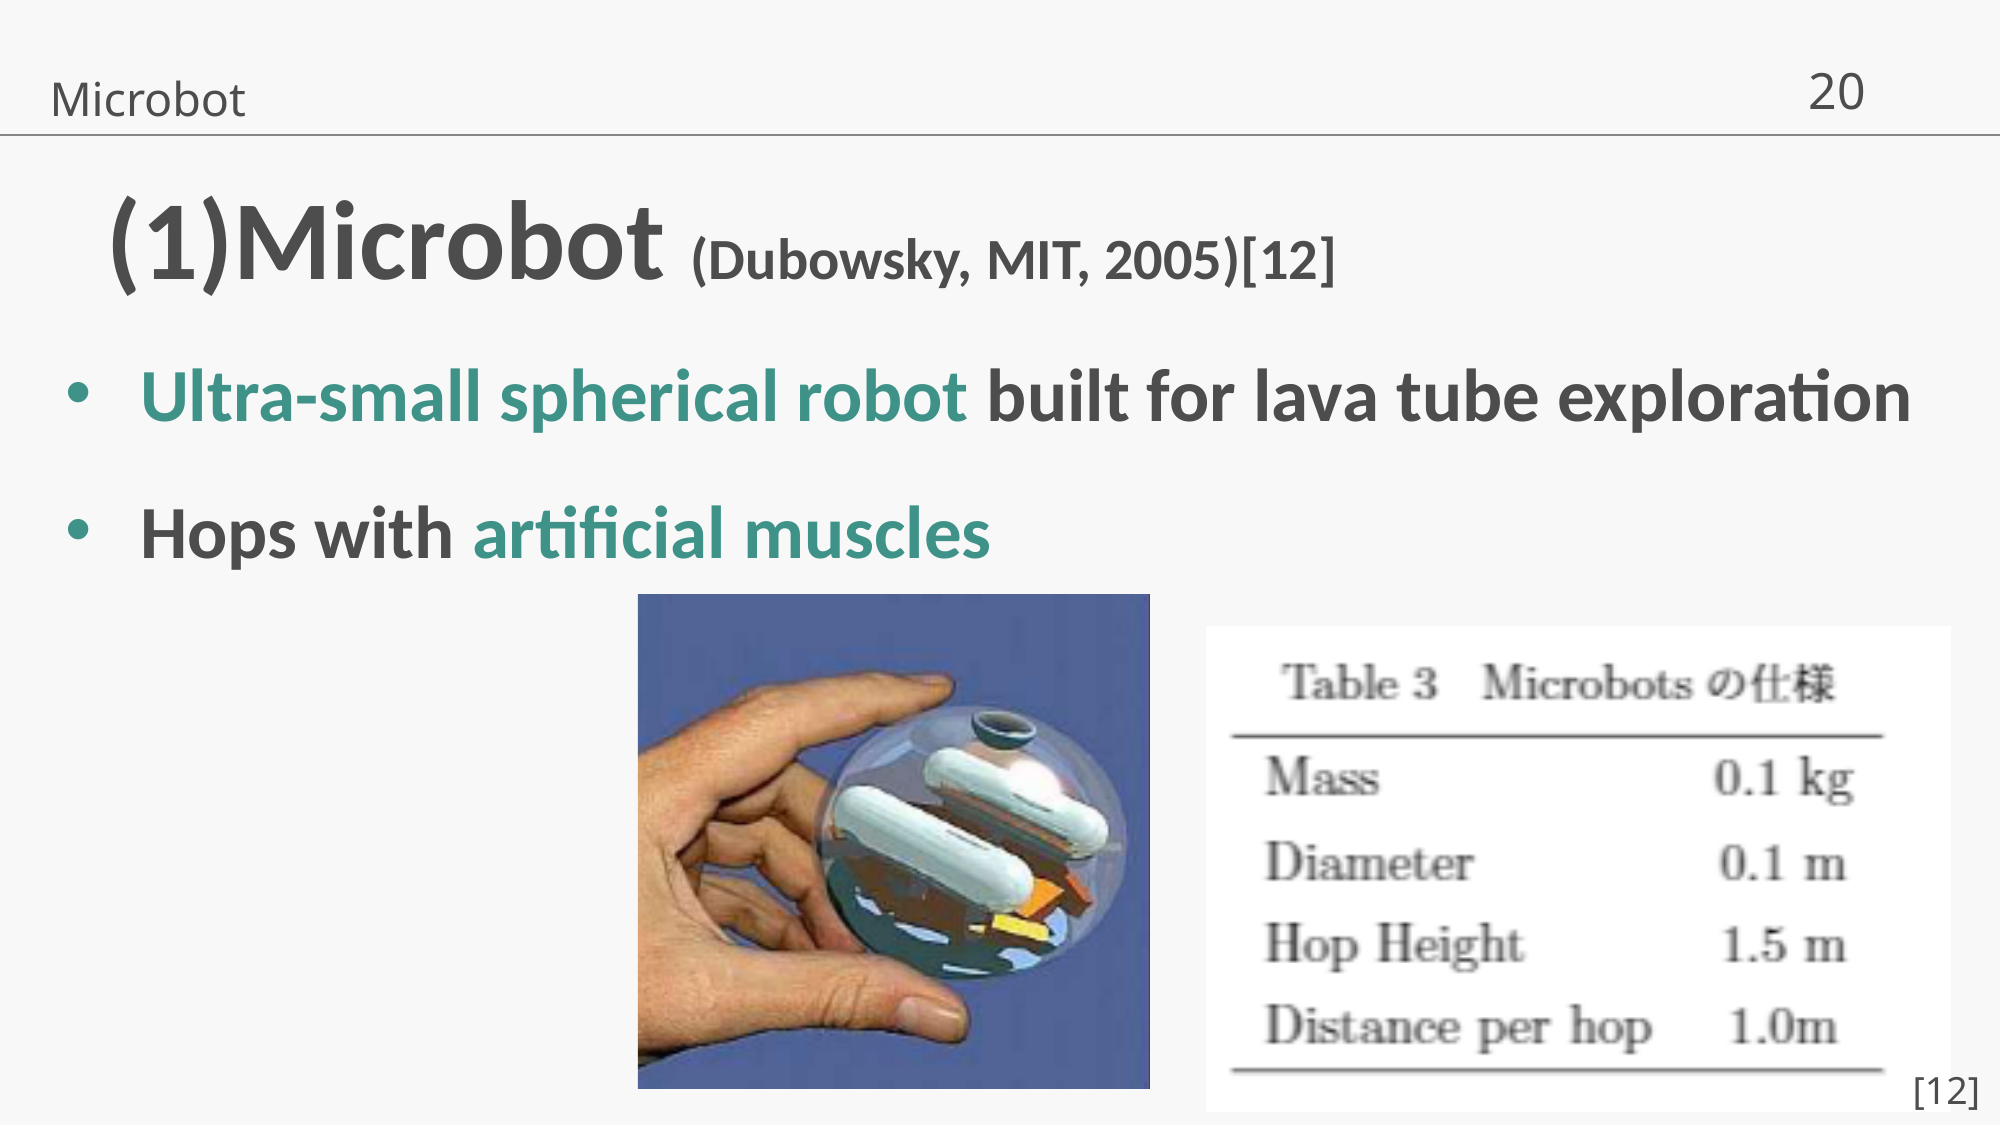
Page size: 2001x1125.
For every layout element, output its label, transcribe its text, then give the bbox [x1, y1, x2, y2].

picture [637, 594, 1150, 1089]
list Ultra-small spherical robot built for lava tube exploration Hops with artificial muscles [49, 330, 1966, 1081]
picture [1206, 626, 1951, 1112]
text_box [12] [1897, 1059, 1995, 1120]
list Microbot [34, 57, 1914, 135]
title (1)Microbot (Dubowsky, MIT, 2005)[12] [91, 166, 1913, 321]
